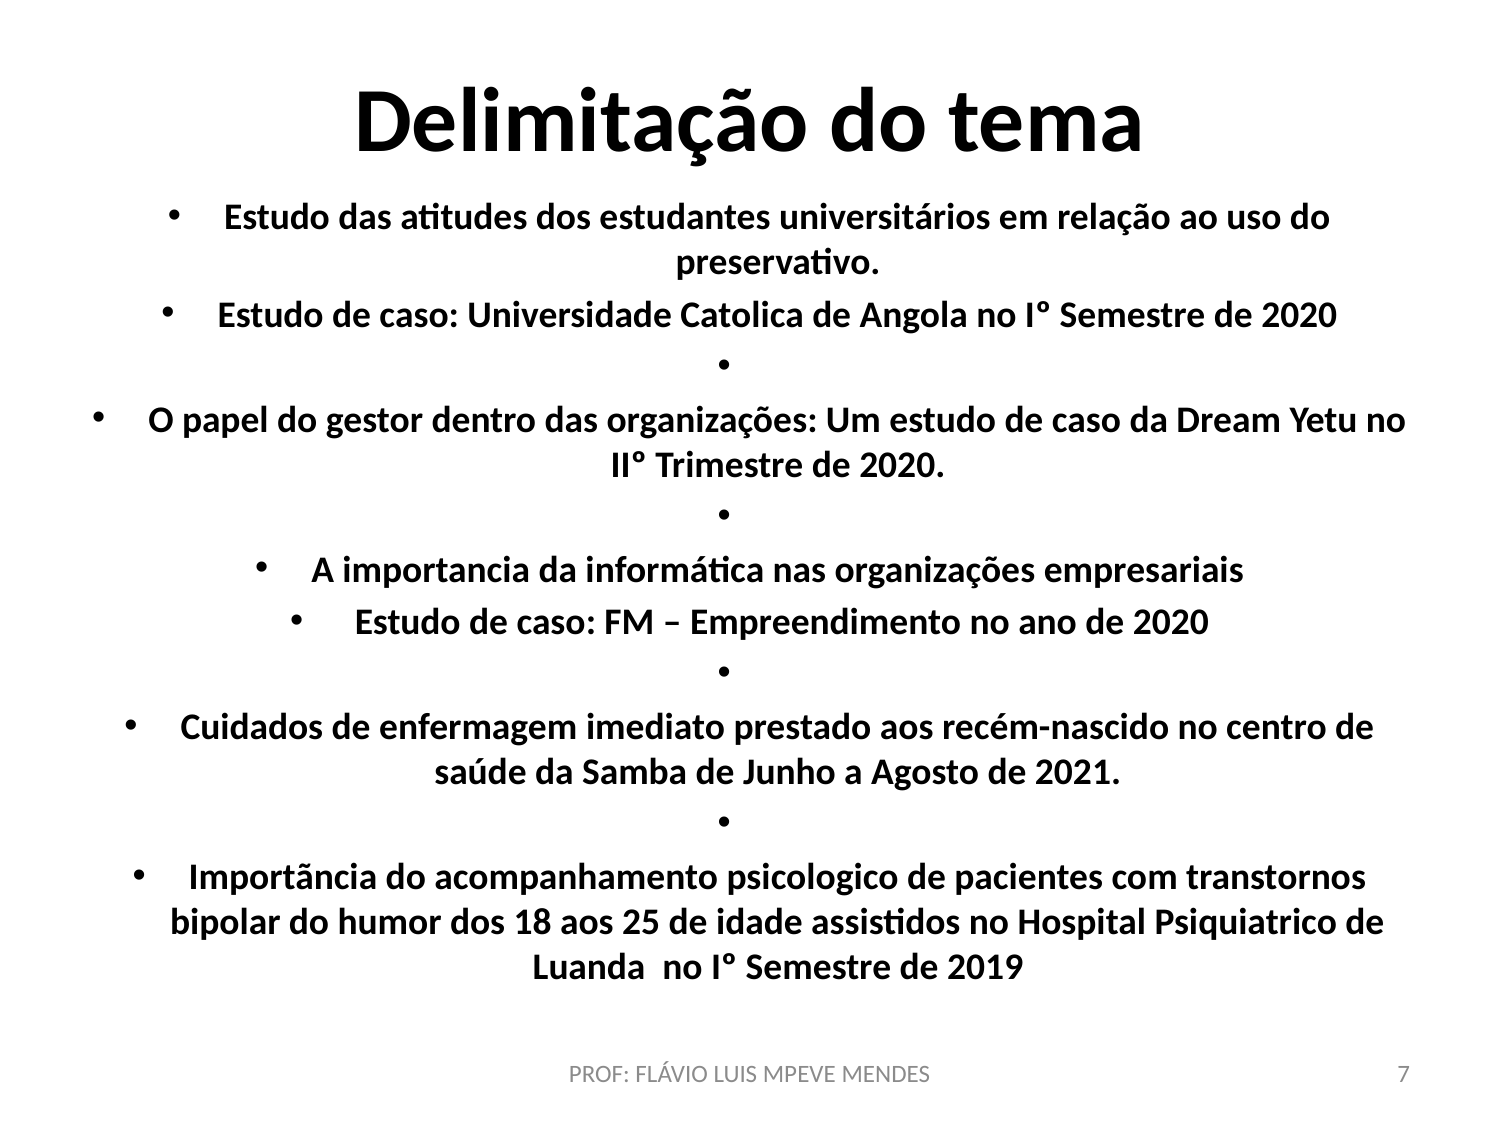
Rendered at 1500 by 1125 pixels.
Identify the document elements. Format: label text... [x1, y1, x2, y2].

title Delimitação do tema [75, 8, 1425, 184]
slide_number 7 [1074, 1042, 1425, 1103]
list Estudo das atitudes dos estudantes universitários em relação ao uso do preservativo. Estudo de caso: Universidade Catolica de Angola no Iº Semestre de 2020 O papel do gestor dentro das organizações: Um estudo de caso da Dream Yetu no IIº Trimestre de 2020. A importancia da informática nas organizações empresariais Estudo de caso: FM – Empreendimento no ano de 2020 Cuidados de enfermagem imediato prestado aos recém-nascido no centro de saúde da Samba de Junho a Agosto de 2021. Importãncia do acompanhamento psicologico de pacientes com transtornos bipolar do humor dos 18 aos 25 de idade assistidos no Hospital Psiquiatrico de Luanda no Iº Semestre de 2019 [75, 184, 1425, 1035]
footer PROF: FLÁVIO LUIS MPEVE MENDES [512, 1042, 988, 1103]
